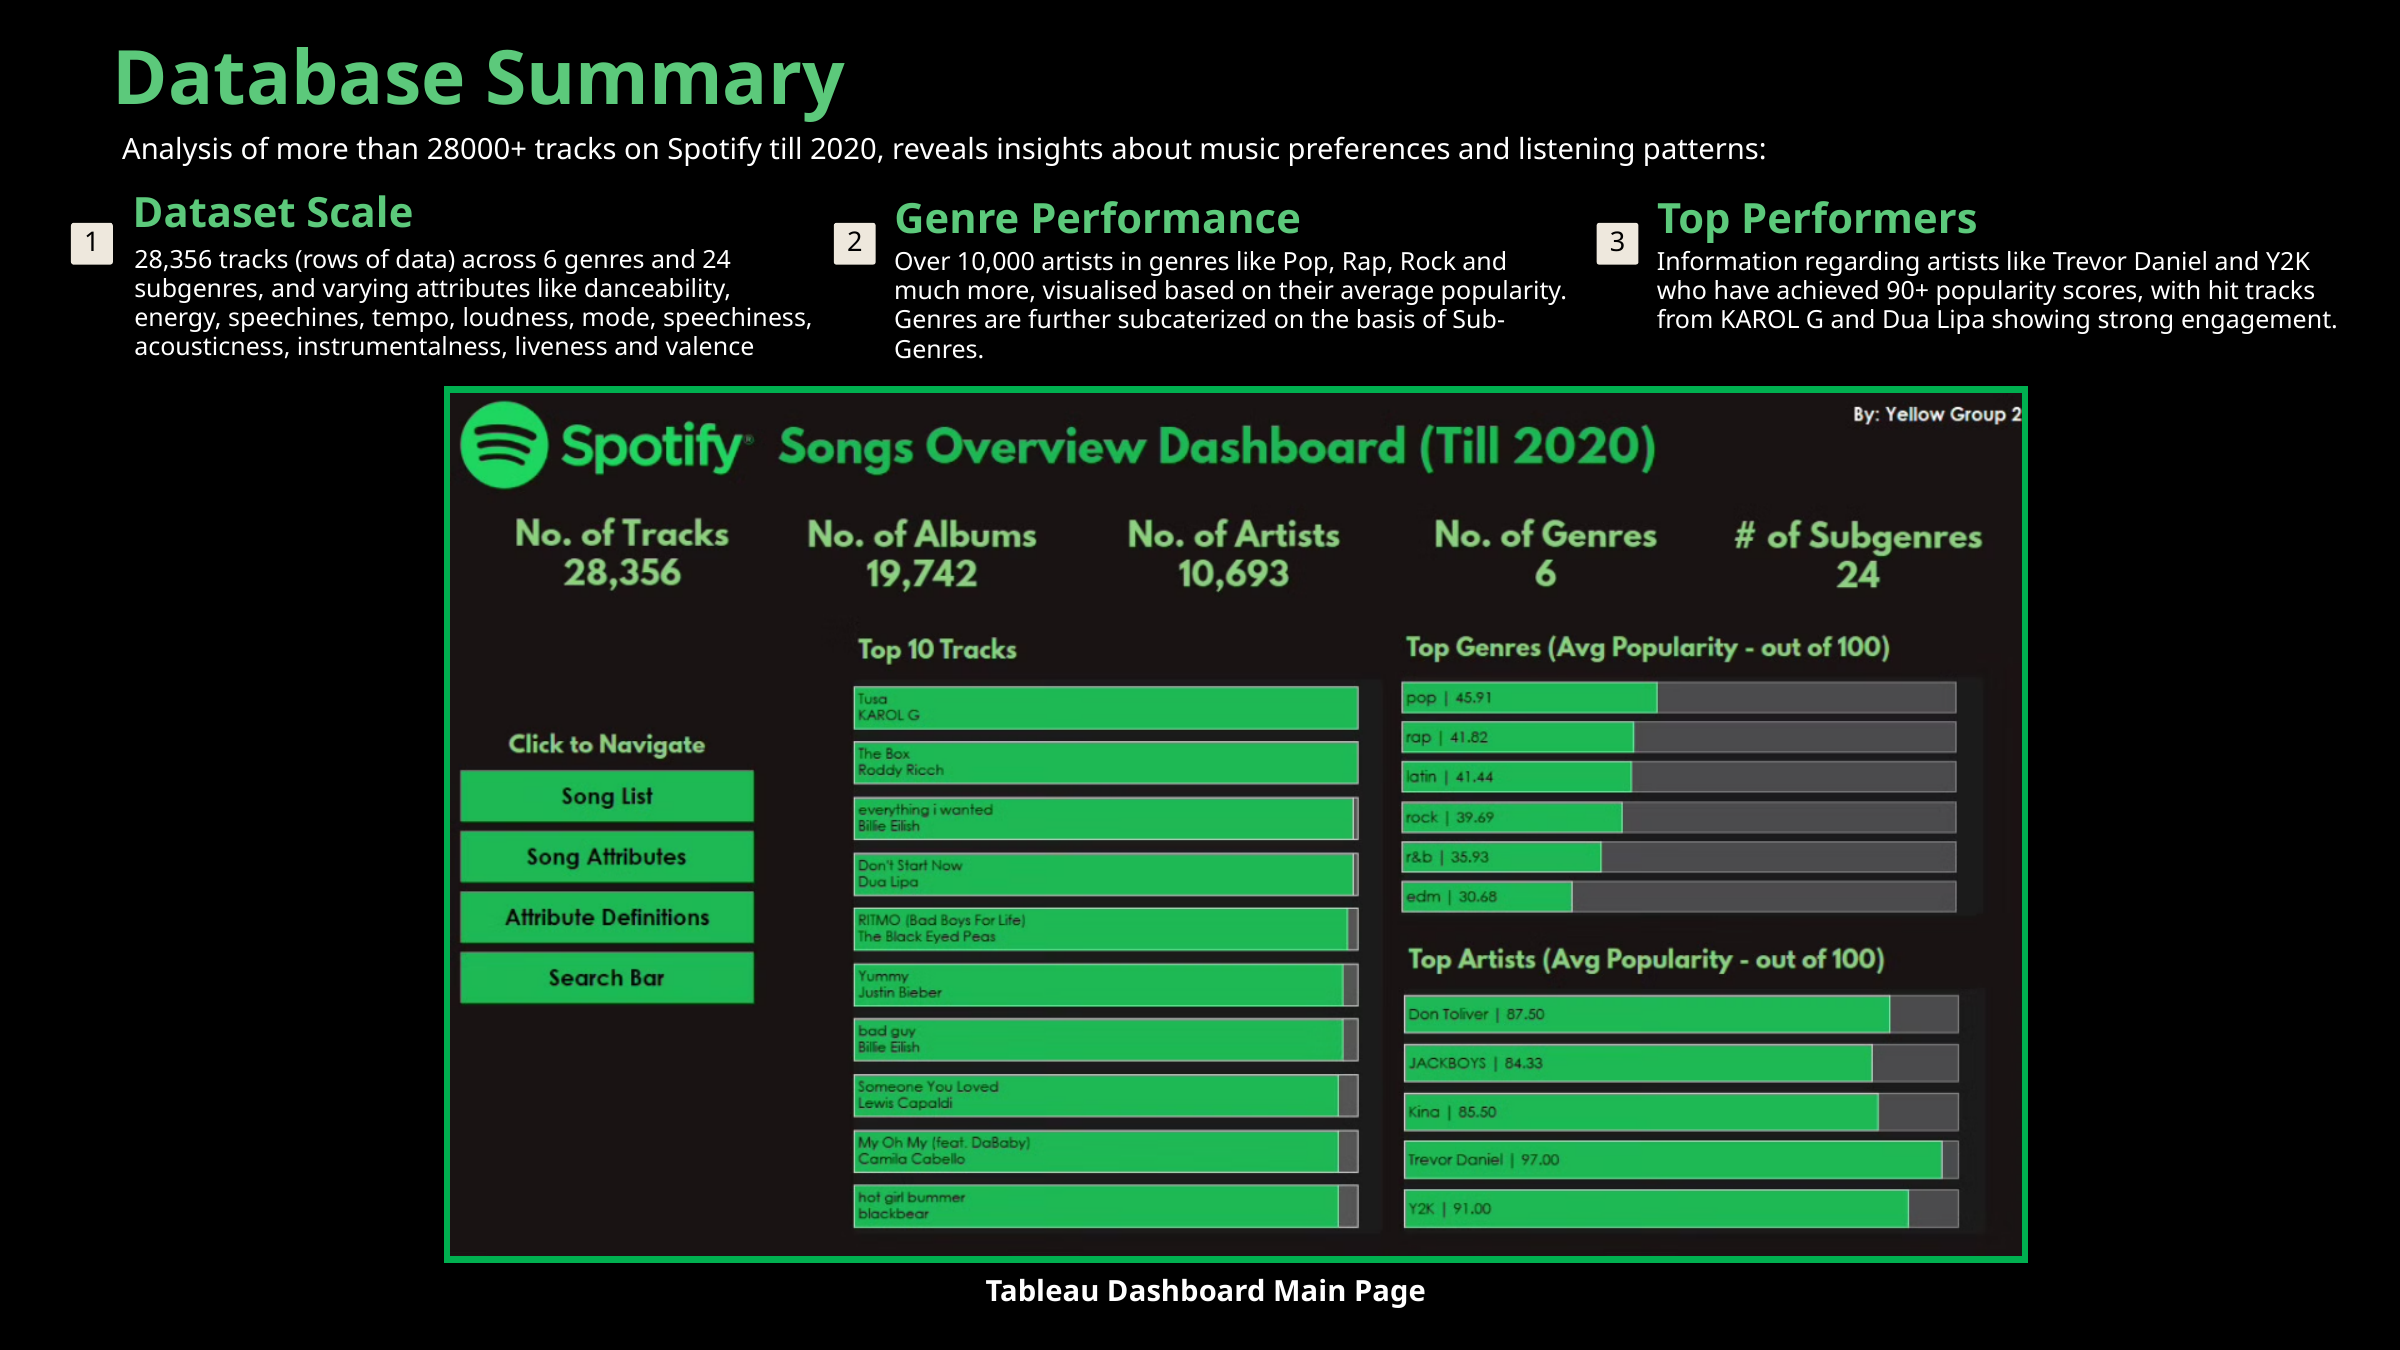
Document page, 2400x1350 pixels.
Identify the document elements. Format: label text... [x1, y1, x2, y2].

text_box Over 10,000 artists in genres like Pop, Rap, Rock and much more, visualised based on their average popularity. Genres are further subcaterized on the basis of Sub-Genres. [894, 246, 1578, 336]
text_box [833, 222, 876, 265]
text_box 1 [86, 229, 98, 258]
text_box 2 [846, 229, 863, 258]
text_box Analysis of more than 28000+ tracks on Spotify till 2020, reveals insights about music preferences and listening patterns: [122, 136, 1509, 180]
picture [450, 392, 2023, 1257]
text_box Dataset Scale [132, 207, 366, 237]
text_box [70, 222, 113, 265]
text_box 3 [1609, 229, 1626, 258]
text_box 28,356 tracks (rows of data) across 6 genres and 24 subgenres, and varying attributes like danceability, energy, speechines, tempo, loudness, mode, speechiness, acousticness, instrumentalness, liveness and valence [134, 243, 819, 334]
text_box Top Performers [1657, 213, 2023, 243]
text_box Genre Performance [894, 213, 1329, 246]
text_box [1596, 222, 1639, 265]
text_box Information regarding artists like Trevor Daniel and Y2K who have achieved 90+ popularity scores, with hit tracks from KAROL G and Dua Lipa showing strong engagement. [1656, 246, 2341, 336]
text_box Database Summary [112, 61, 876, 116]
text_box Tableau Dashboard Main Page [1025, 1279, 1387, 1309]
